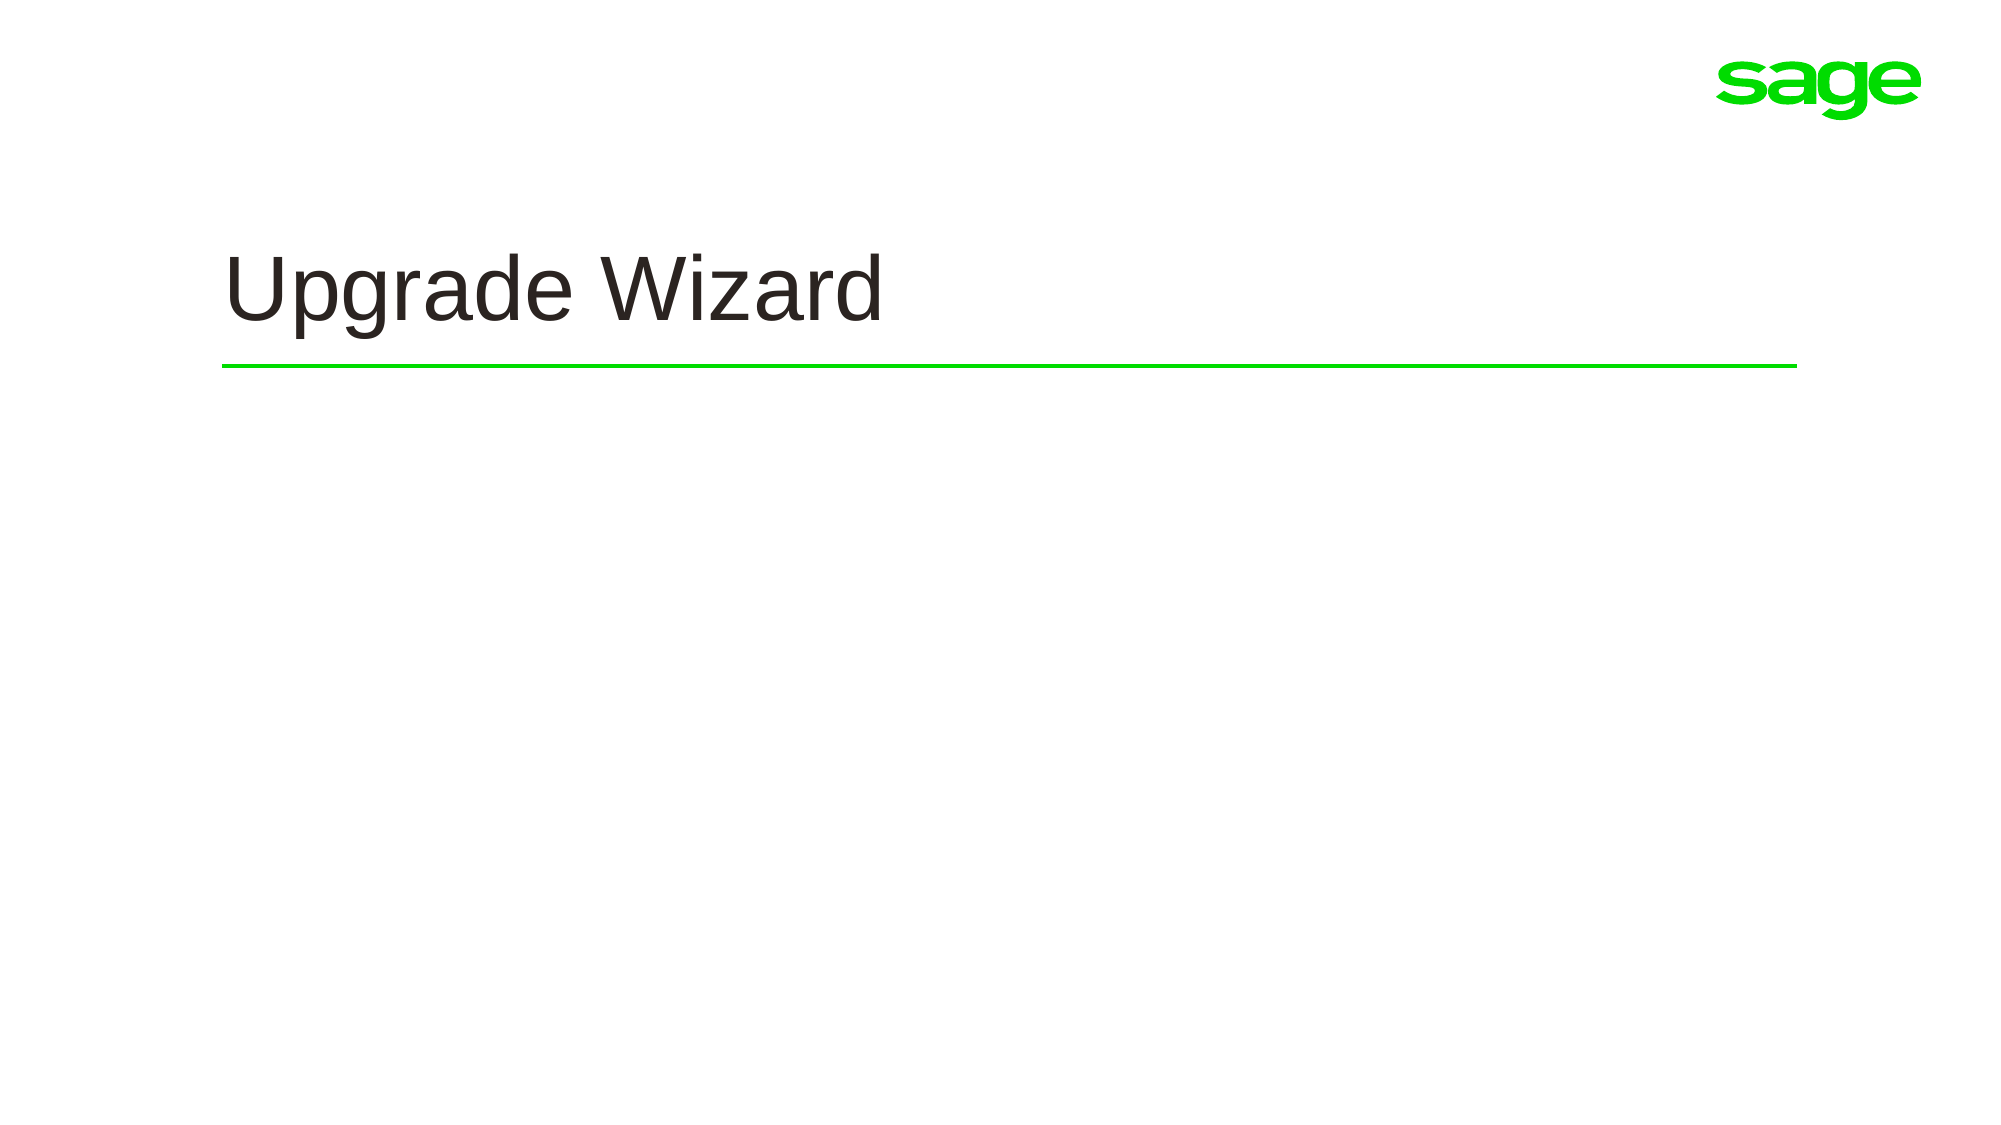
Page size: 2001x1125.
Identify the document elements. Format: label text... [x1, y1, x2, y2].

text_box Upgrade Wizard [209, 221, 1227, 347]
